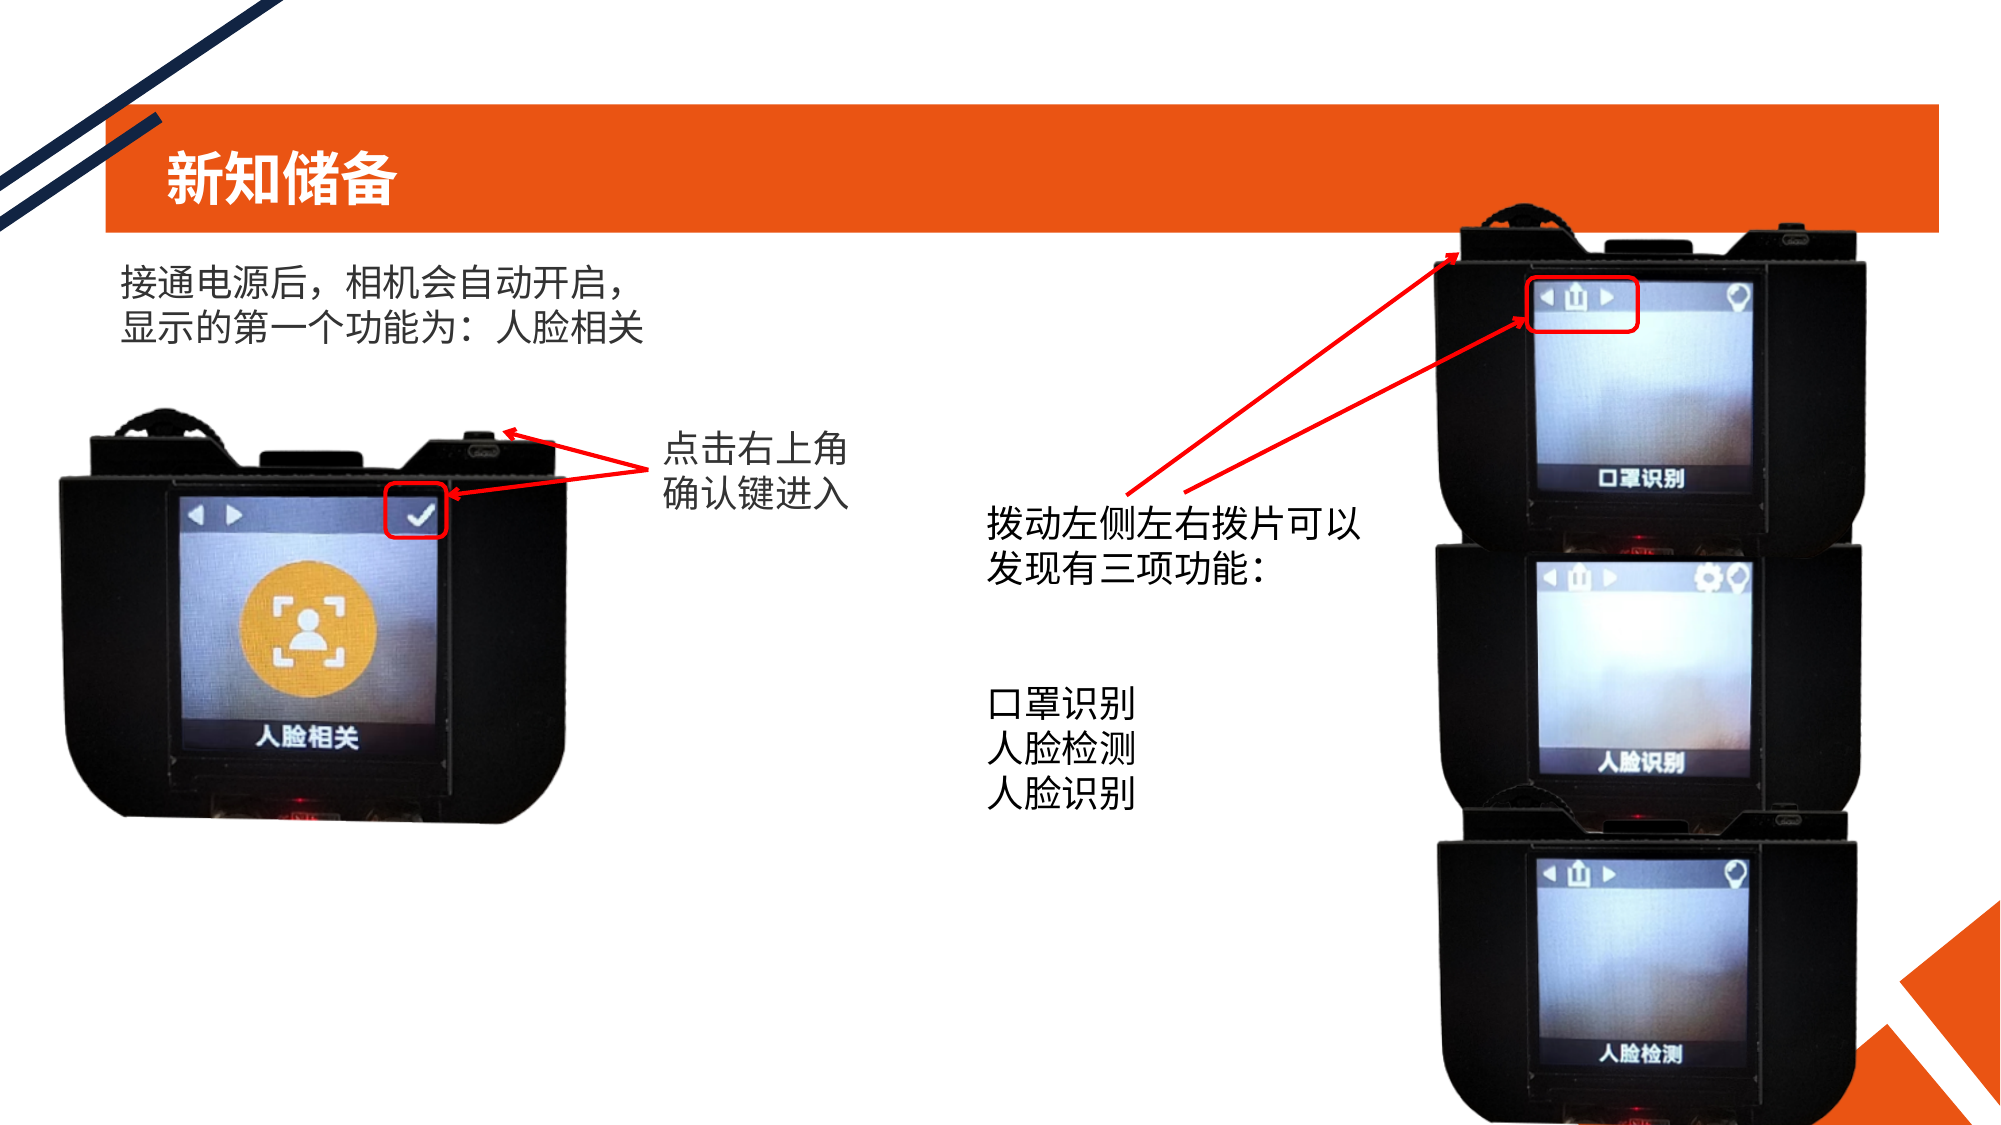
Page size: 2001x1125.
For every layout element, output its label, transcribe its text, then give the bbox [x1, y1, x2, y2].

picture [1411, 198, 1893, 1125]
text_box 点击右上角确认键进入 [648, 417, 869, 523]
picture [30, 387, 604, 901]
text_box 拨动左侧左右拨片可以发现有三项功能： 口罩识别 人脸检测 人脸识别 [971, 492, 1397, 823]
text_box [502, 431, 649, 471]
title 新知储备 [151, 130, 1877, 232]
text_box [1184, 317, 1527, 493]
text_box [1126, 252, 1460, 496]
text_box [446, 470, 649, 496]
text_box 接通电源后，相机会自动开启，显示的第一个功能为：人脸相关 [105, 251, 670, 357]
